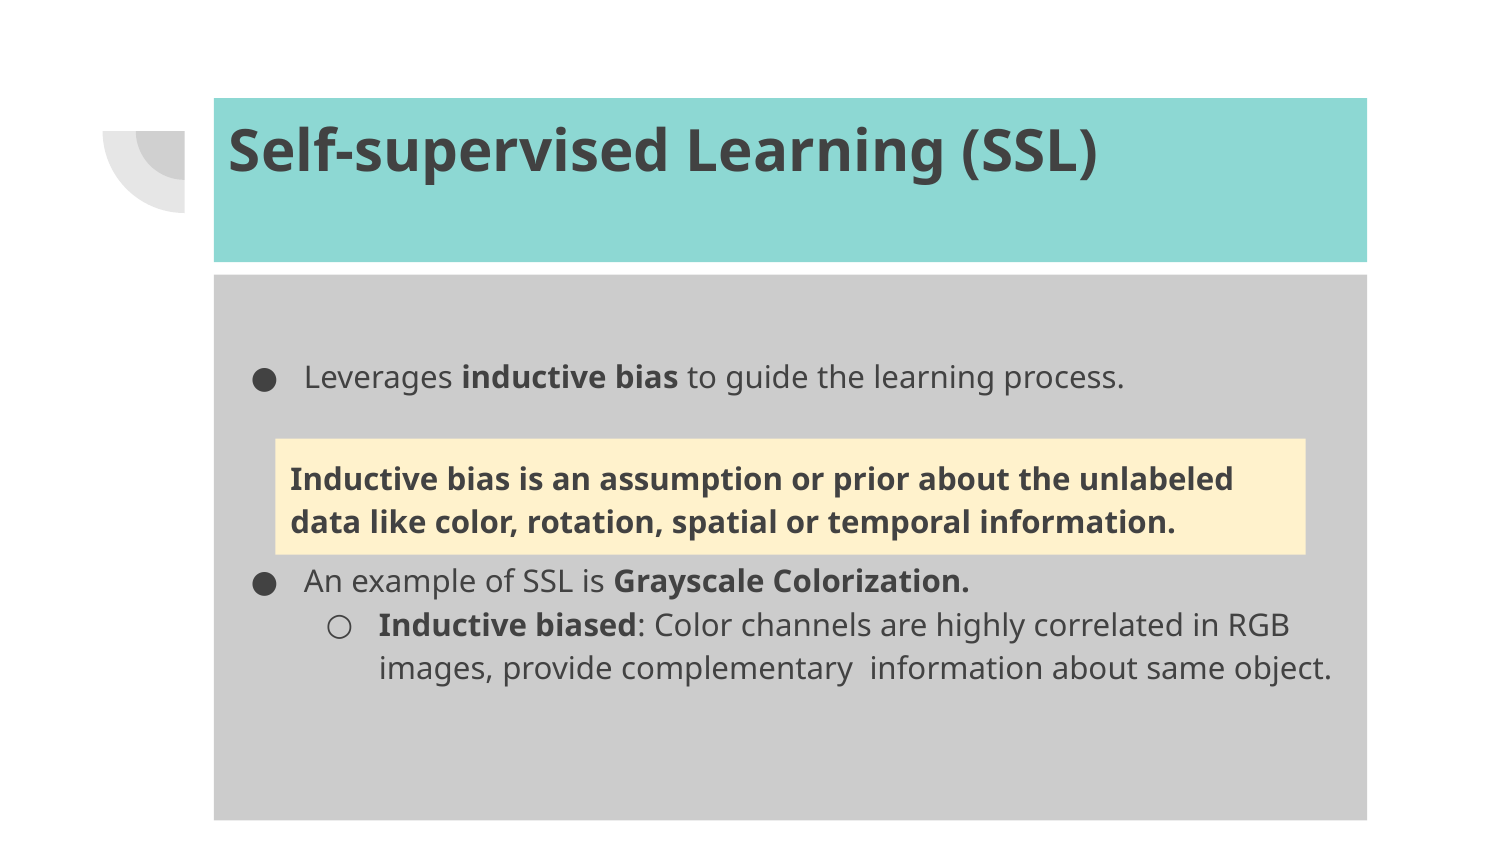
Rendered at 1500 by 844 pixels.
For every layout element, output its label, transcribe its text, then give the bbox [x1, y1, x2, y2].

text_box Inductive bias is an assumption or prior about the unlabeled data like color, rotation, spatial or temporal information. [275, 438, 1306, 555]
title Self-supervised Learning (SSL) [213, 98, 1368, 263]
list Leverages inductive bias to guide the learning process. An example of SSL is Grayscale Colorization. Inductive biased: Color channels are highly correlated in RGB images, provide complementary information about same object. [213, 274, 1368, 821]
